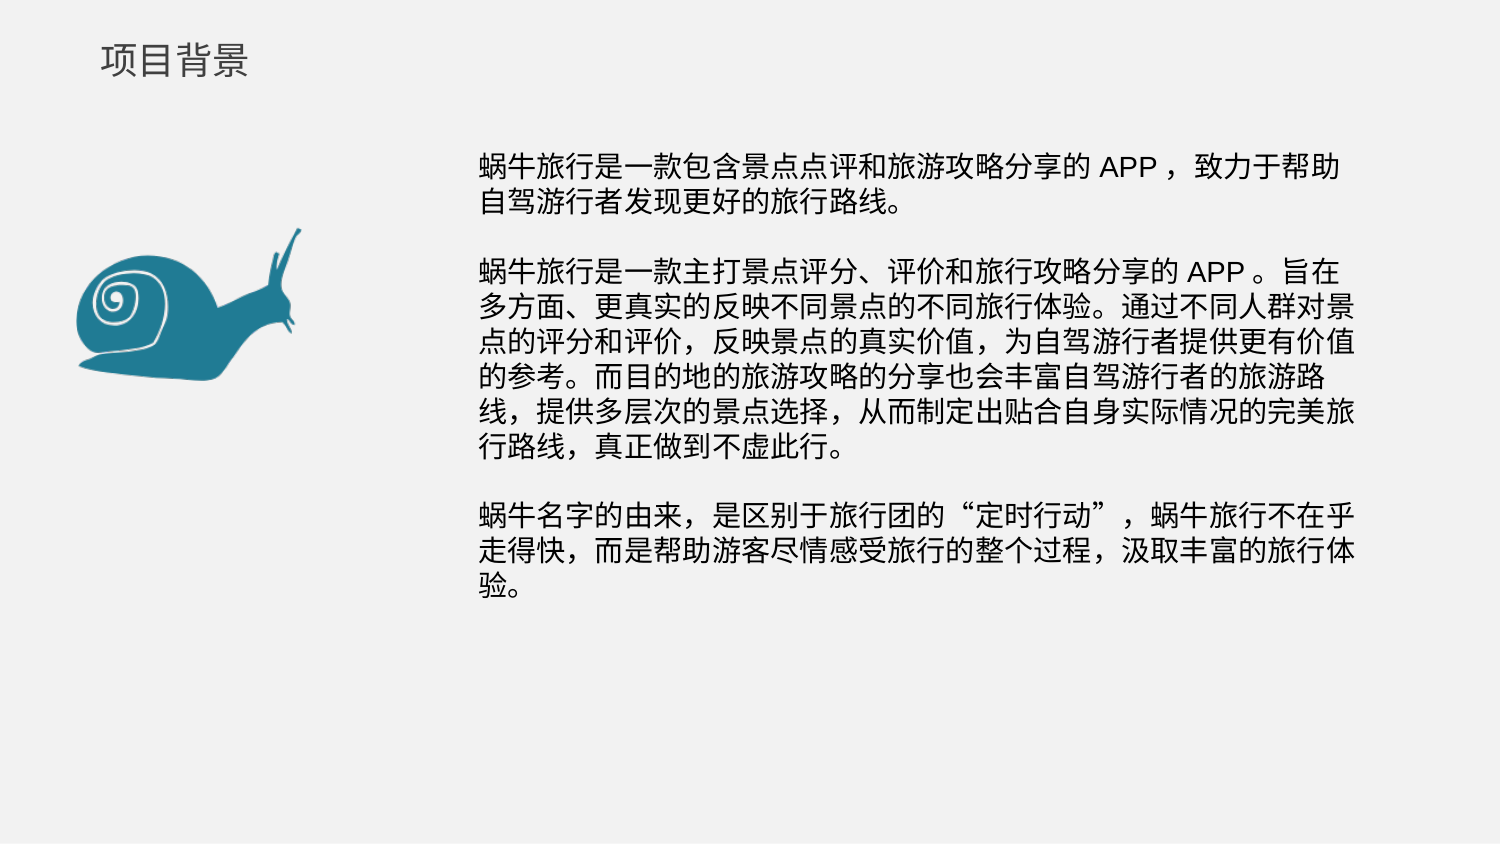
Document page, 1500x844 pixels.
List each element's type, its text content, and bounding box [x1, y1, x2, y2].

picture [76, 191, 302, 417]
text_box 蜗牛旅行是一款包含景点点评和旅游攻略分享的APP，致力于帮助自驾游行者发现更好的旅行路线。 蜗牛旅行是一款主打景点评分、评价和旅行攻略分享的APP。旨在多方面、更真实的反映不同景点的不同旅行体验。通过不同人群对景点的评分和评价，反映景点的真实价值，为自驾游行者提供更有价值的参考。而目的地的旅游攻略的分享也会丰富自驾游行者的旅游路线，提供多层次的景点选择，从而制定出贴合自身实际情况的完美旅行路线，真正做到不虚此行。 蜗牛名字的由来，是区别于旅行团的“定时行动”，蜗牛旅行不在乎走得快，而是帮助游客尽情感受旅行的整个过程，汲取丰富的旅行体验。 [478, 161, 1365, 617]
text_box 项目背景 [100, 28, 450, 91]
